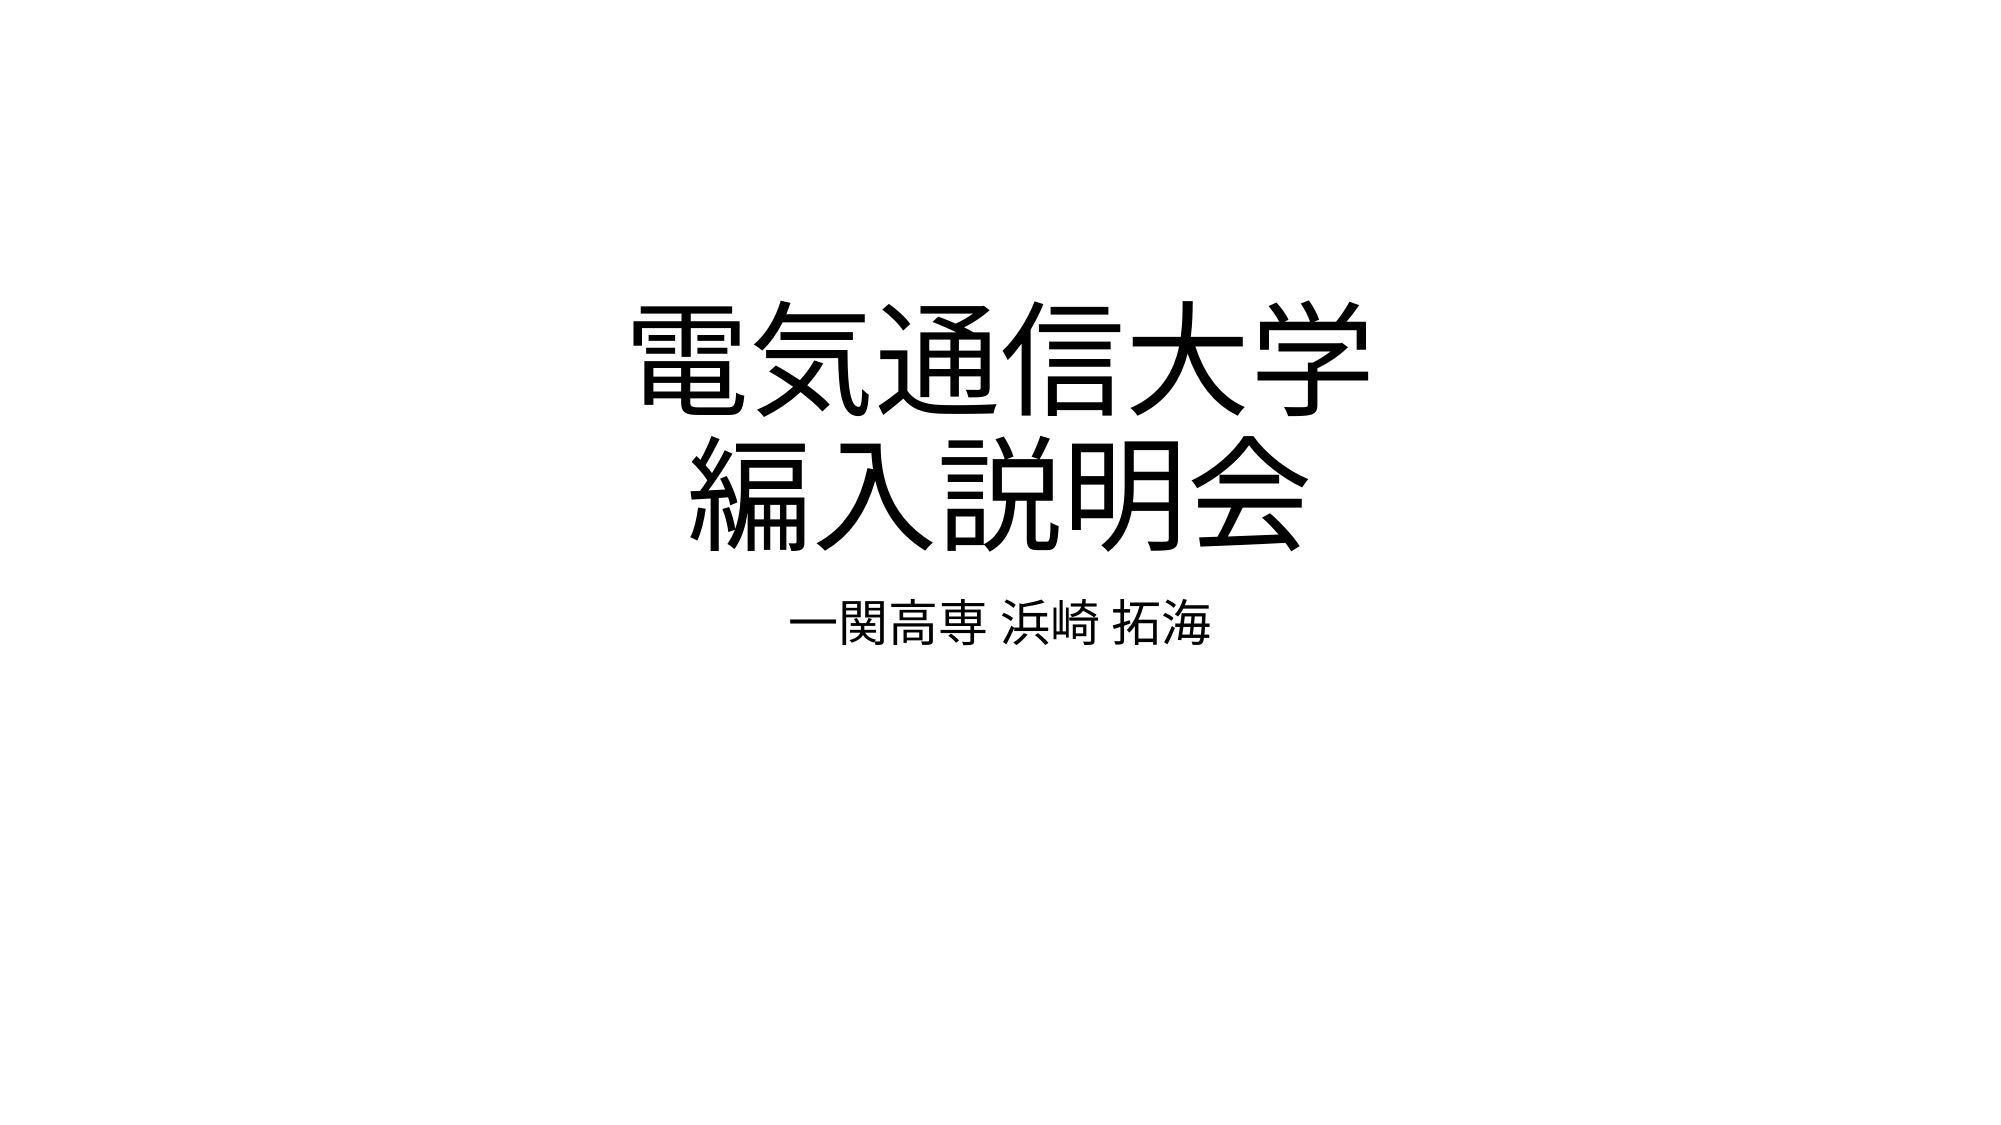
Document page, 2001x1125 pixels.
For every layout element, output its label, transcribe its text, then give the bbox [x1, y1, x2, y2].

subtitle 一関高専 浜崎 拓海 [249, 590, 1750, 863]
title 電気通信大学 編入説明会 [249, 184, 1750, 576]
